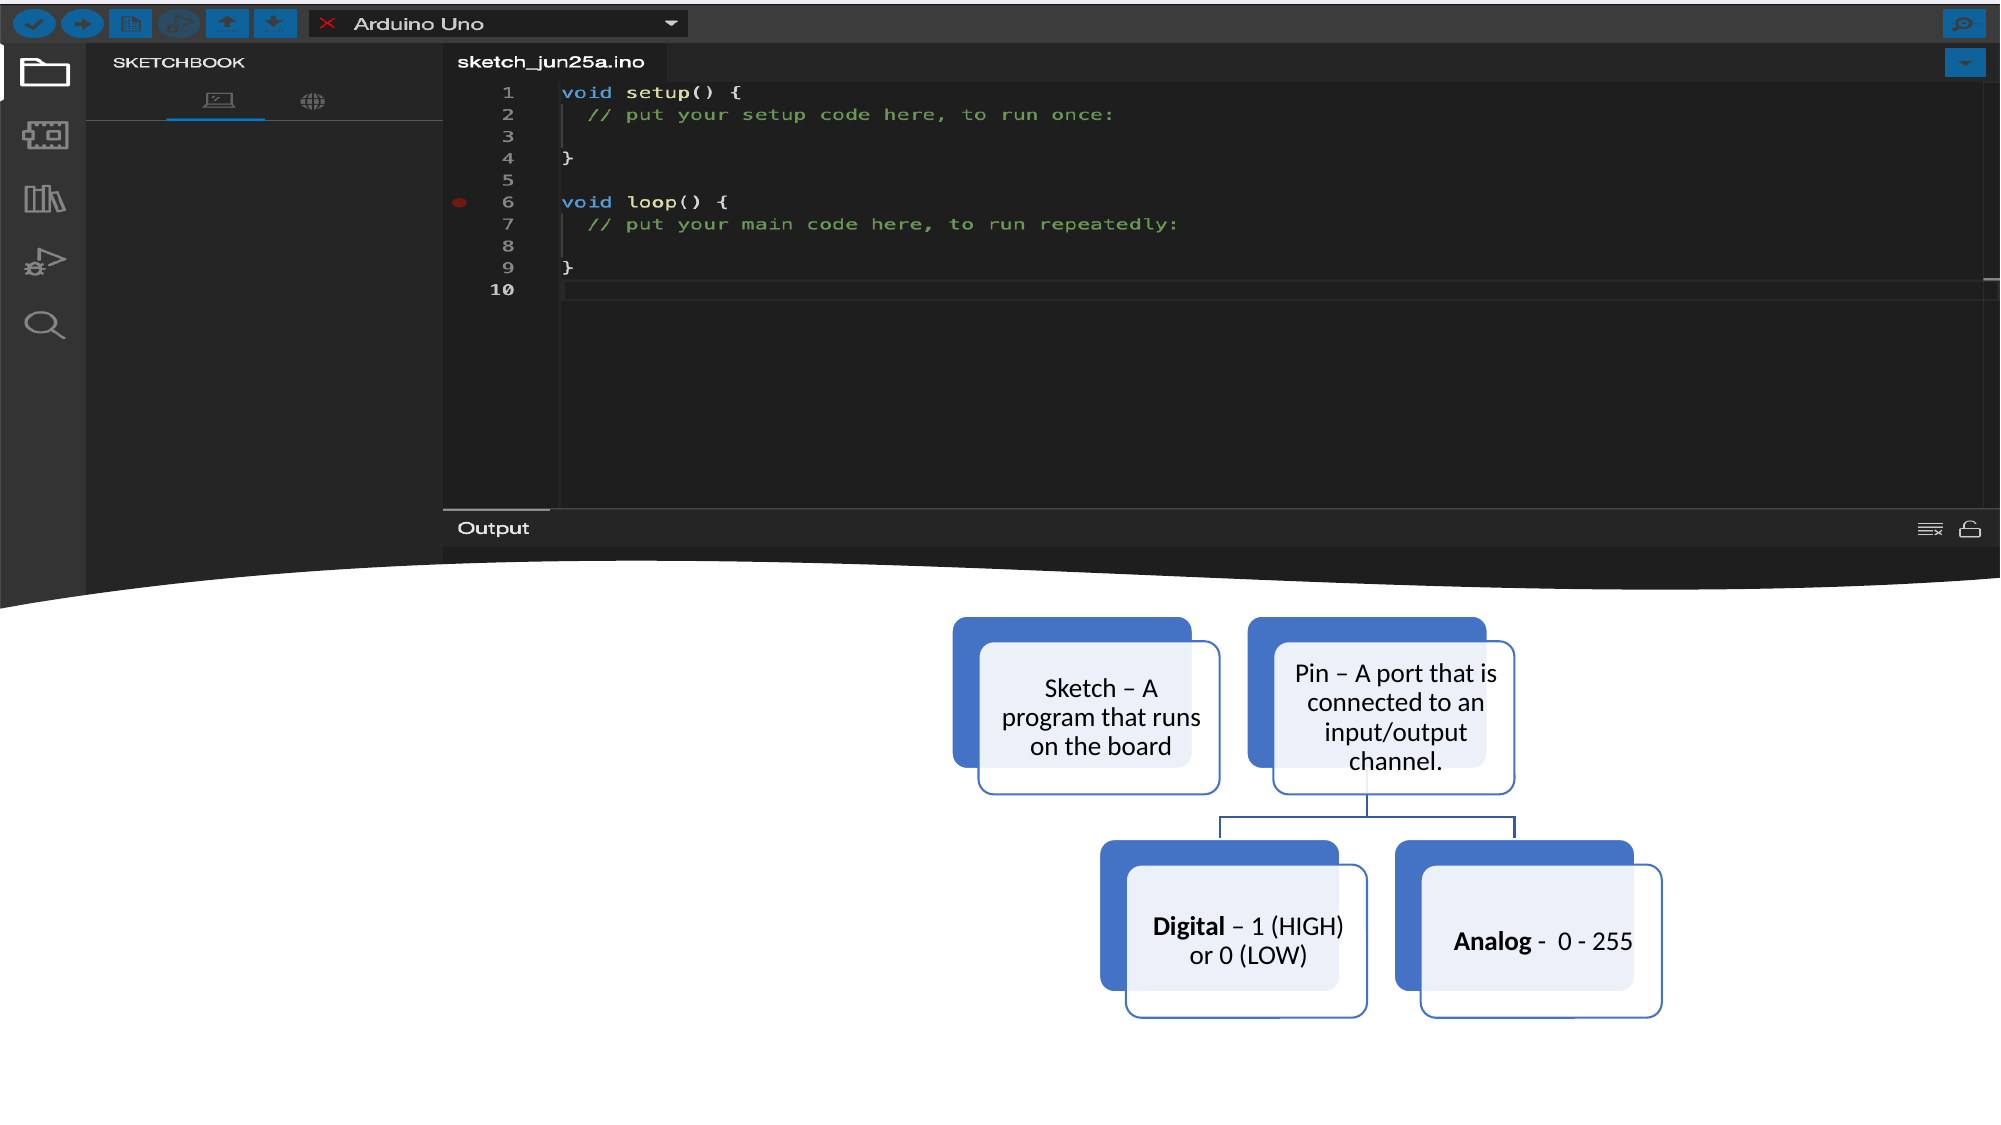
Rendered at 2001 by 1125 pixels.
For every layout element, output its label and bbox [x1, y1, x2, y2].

picture [0, 0, 2000, 609]
list [692, 615, 1921, 1018]
